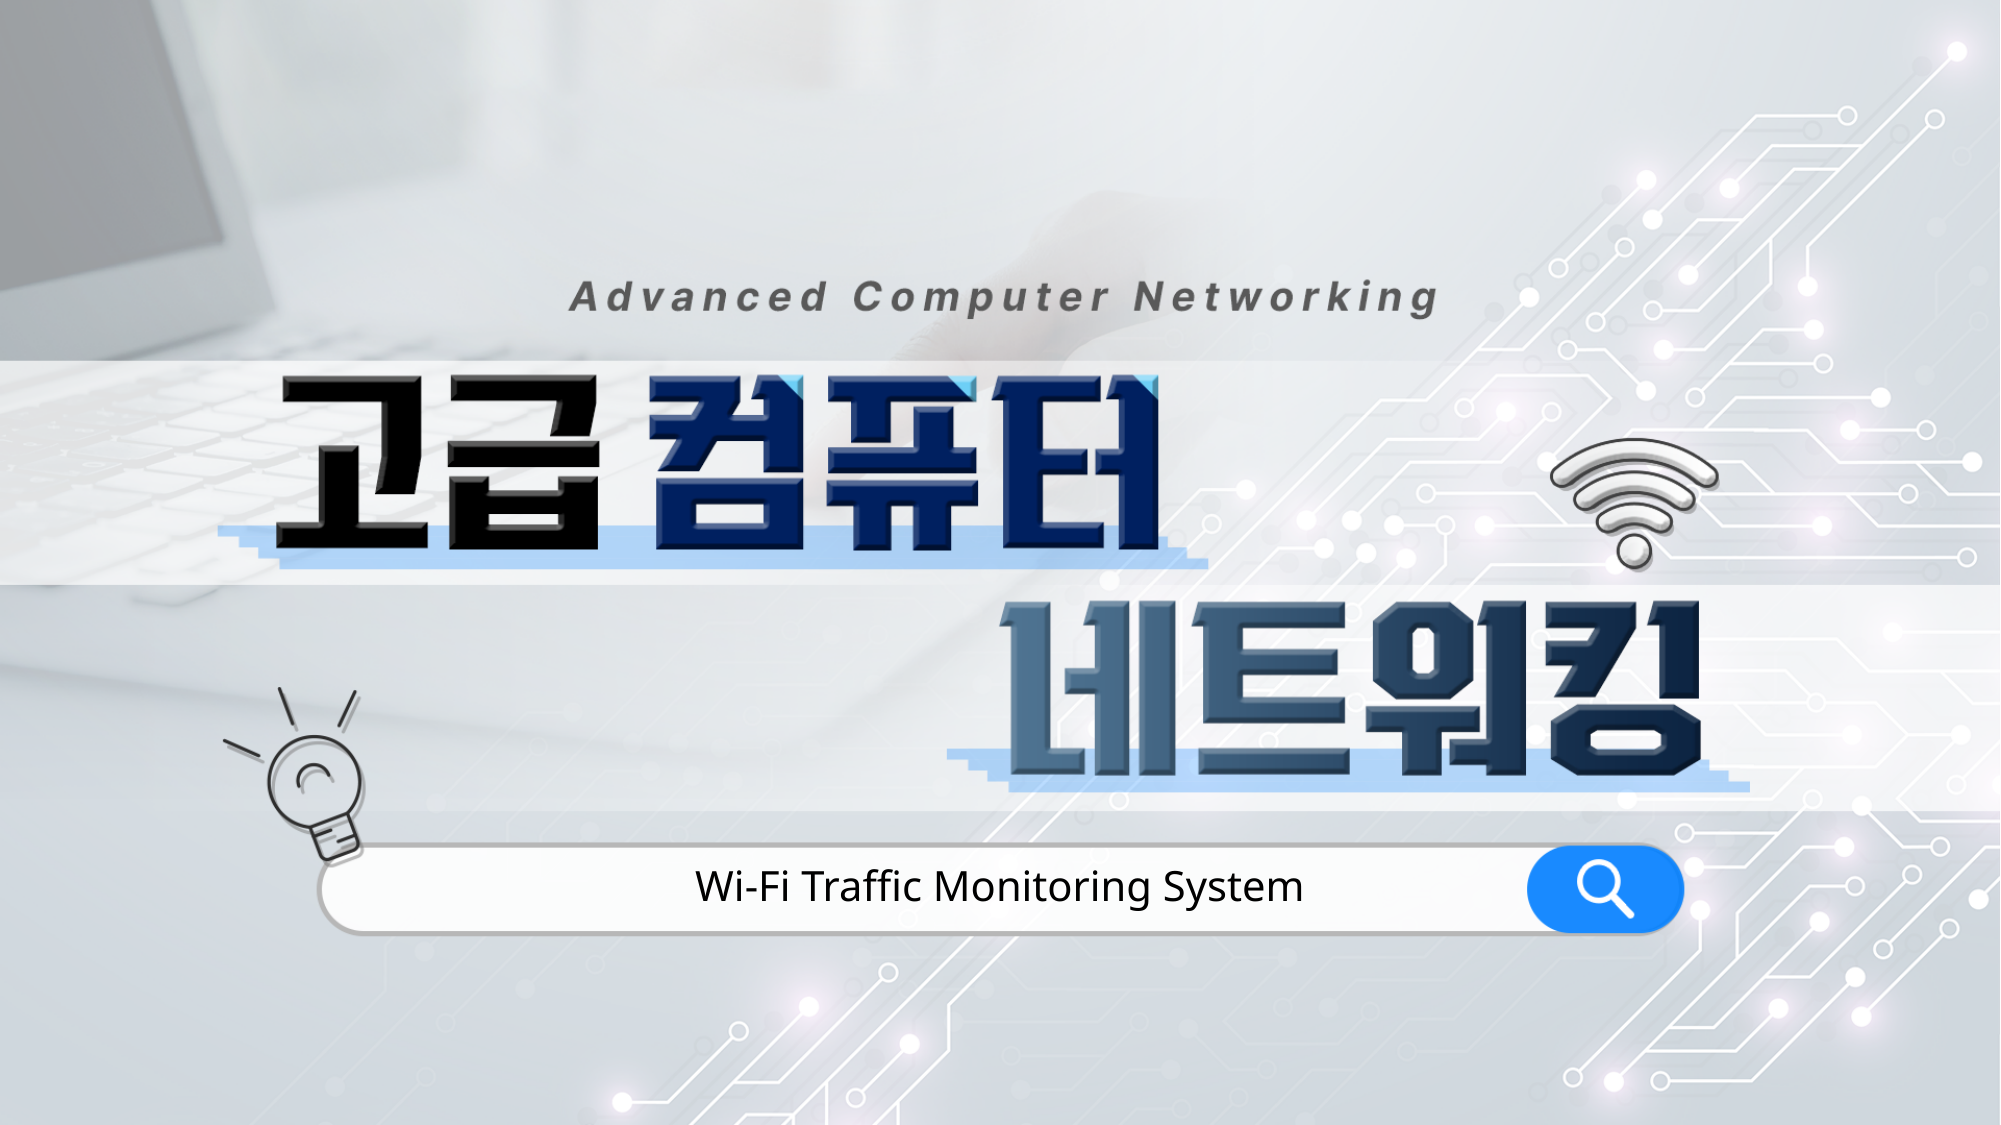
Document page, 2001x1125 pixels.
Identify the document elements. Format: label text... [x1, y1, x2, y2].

picture [0, 0, 2000, 1125]
text_box Wi-Fi Traffic Monitoring System [680, 852, 1320, 917]
